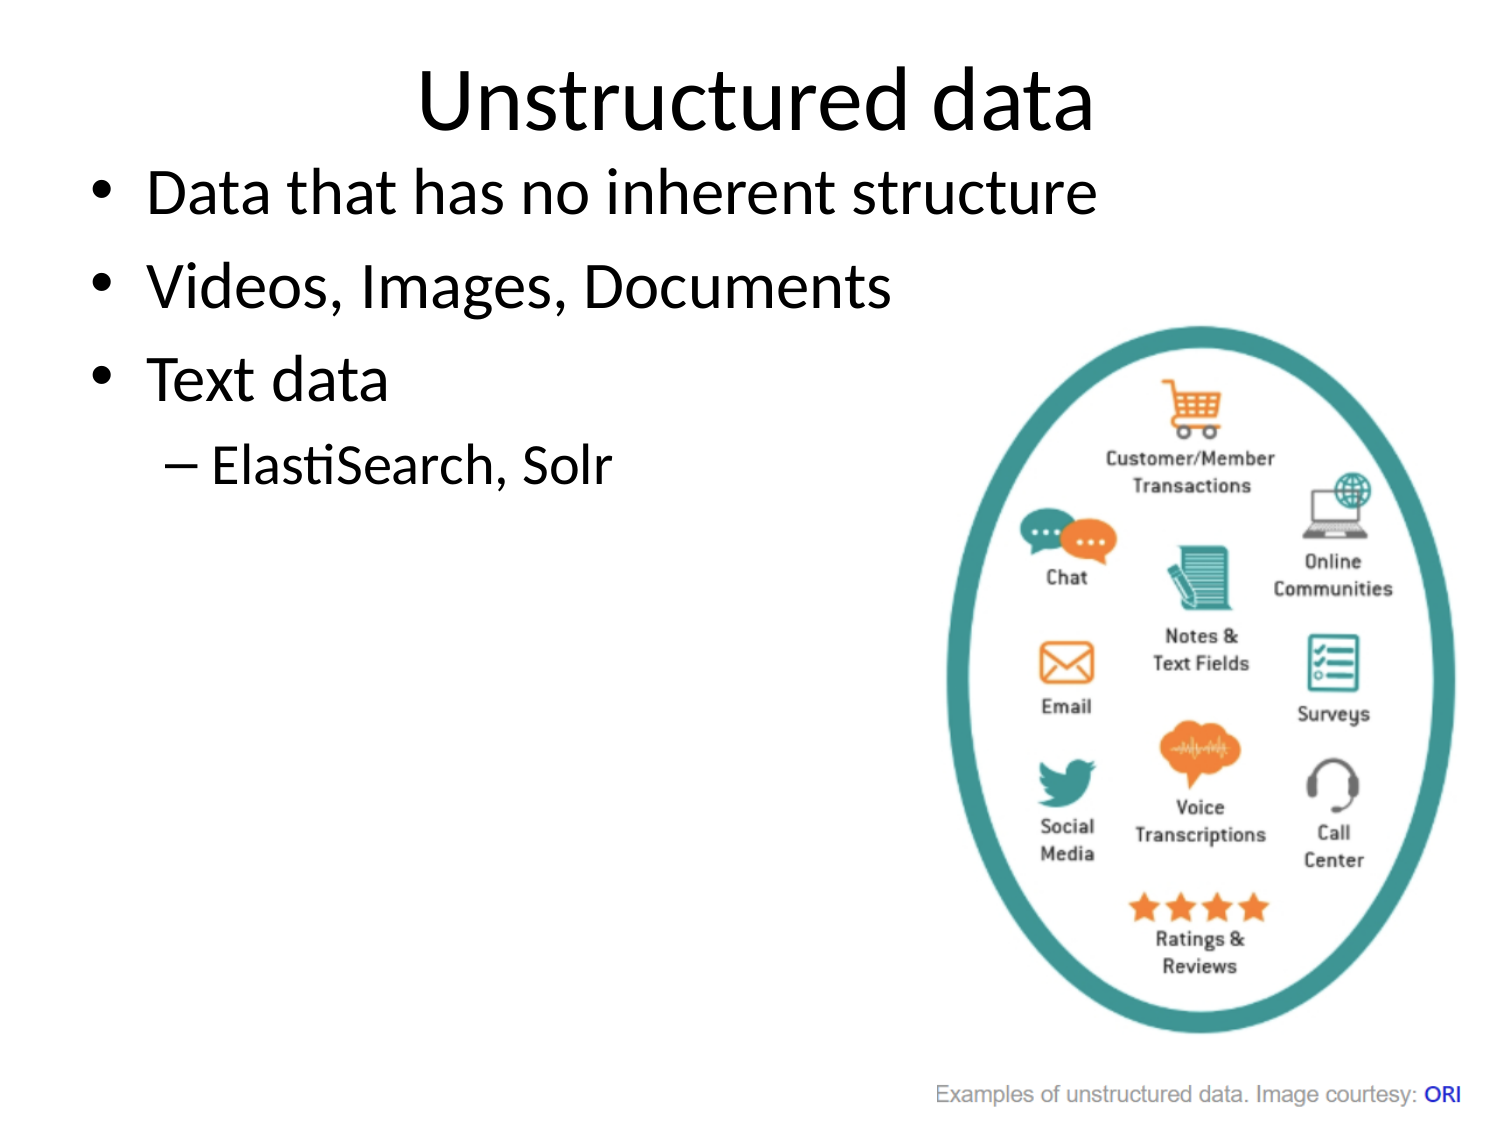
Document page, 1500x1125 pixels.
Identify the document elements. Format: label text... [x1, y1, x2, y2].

picture [937, 316, 1483, 1125]
title Unstructured data [82, 23, 1432, 164]
list Data that has no inherent structure Videos, Images, Documents Text data ElastiSearch, Solr [75, 140, 1425, 1005]
